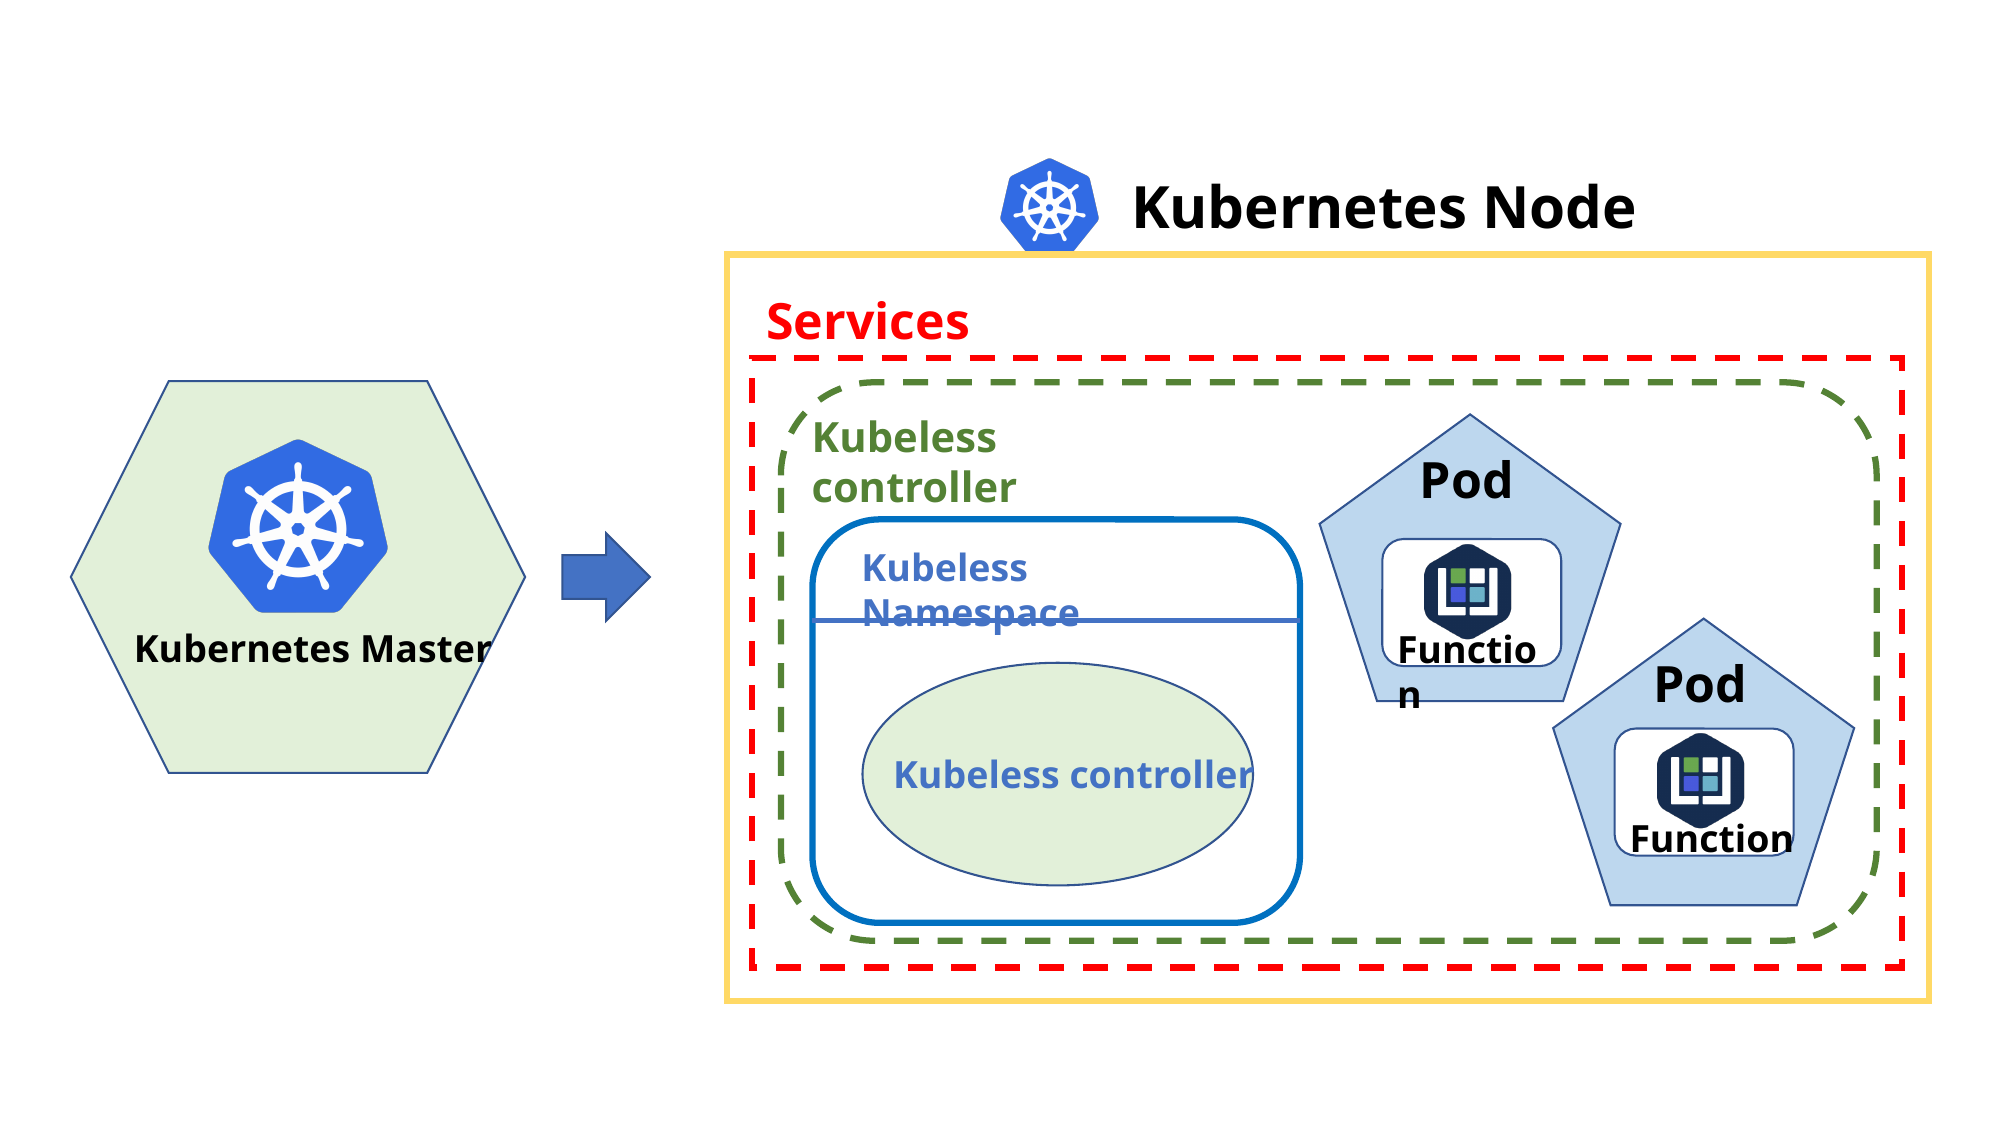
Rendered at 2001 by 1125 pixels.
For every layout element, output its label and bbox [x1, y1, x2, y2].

text_box [70, 157, 2000, 1002]
